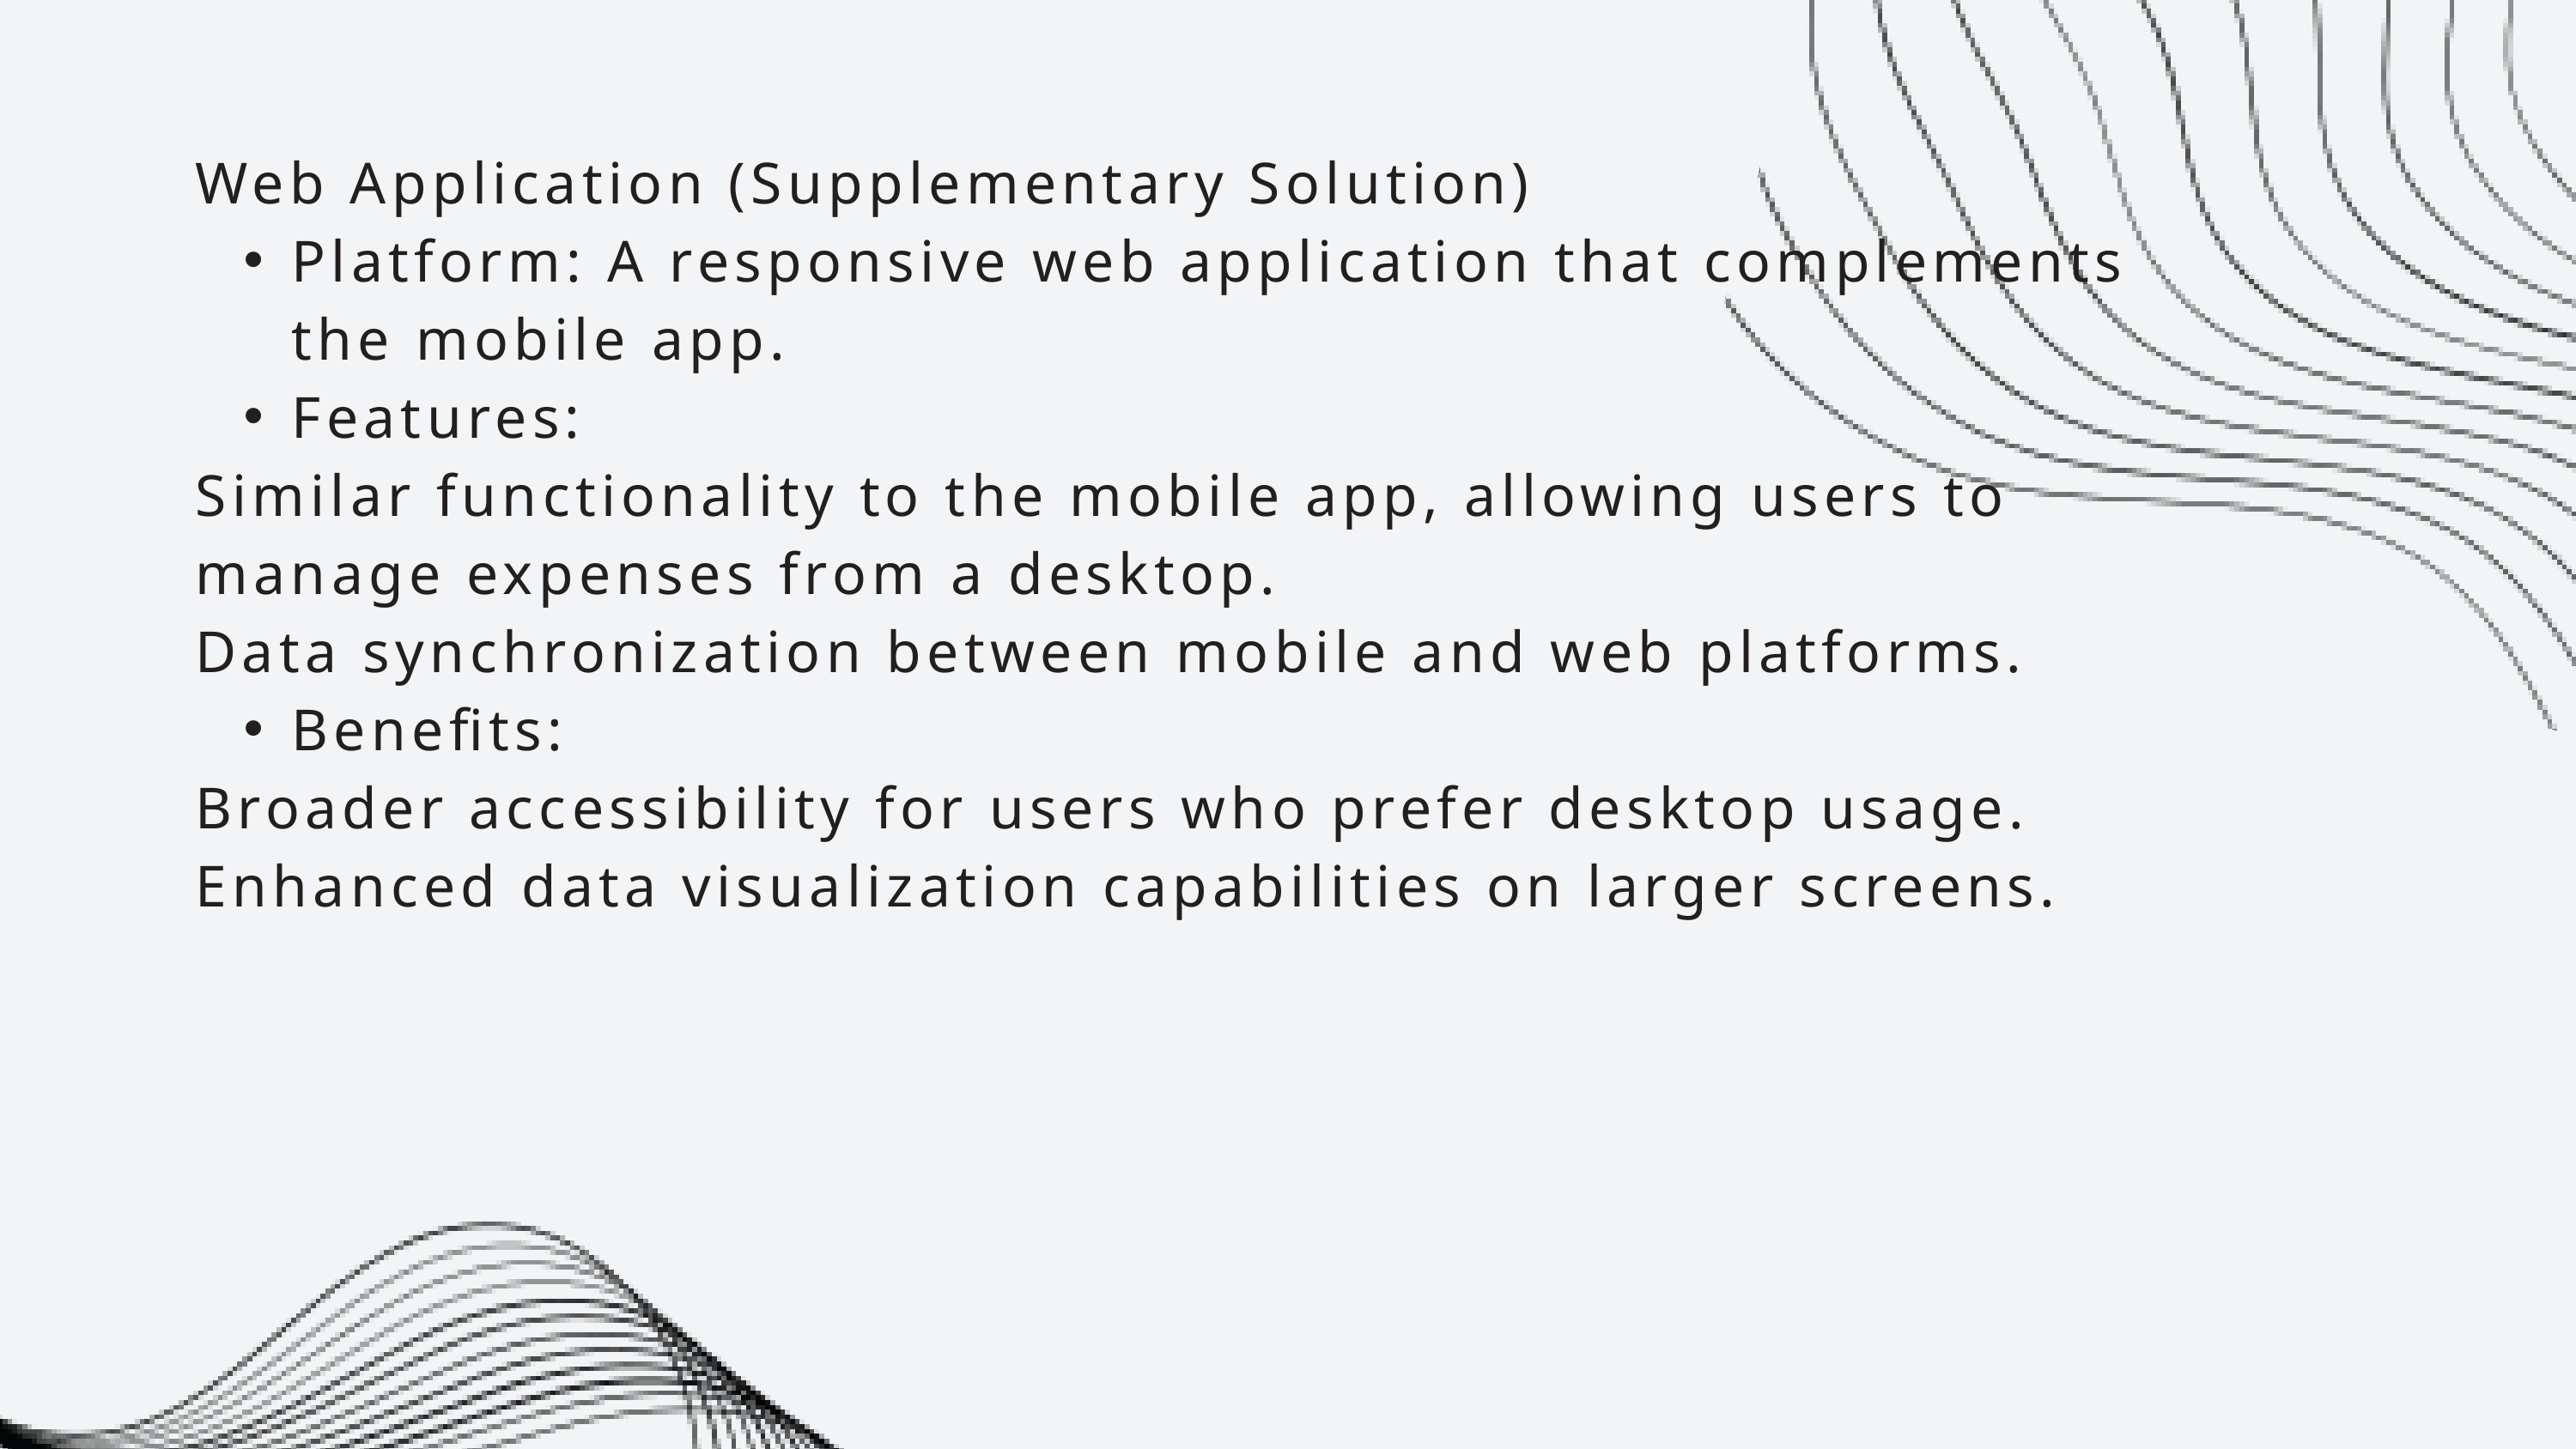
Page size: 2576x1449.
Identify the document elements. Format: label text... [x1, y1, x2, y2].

text_box [1768, 0, 2576, 737]
text_box Web Application (Supplementary Solution) Platform: A responsive web application that complements the mobile app. Features: Similar functionality to the mobile app, allowing users to manage expenses from a desktop. Data synchronization between mobile and web platforms. Benefits: Broader accessibility for users who prefer desktop usage. Enhanced data visualization capabilities on larger screens. [195, 136, 2184, 997]
text_box [0, 978, 942, 1449]
